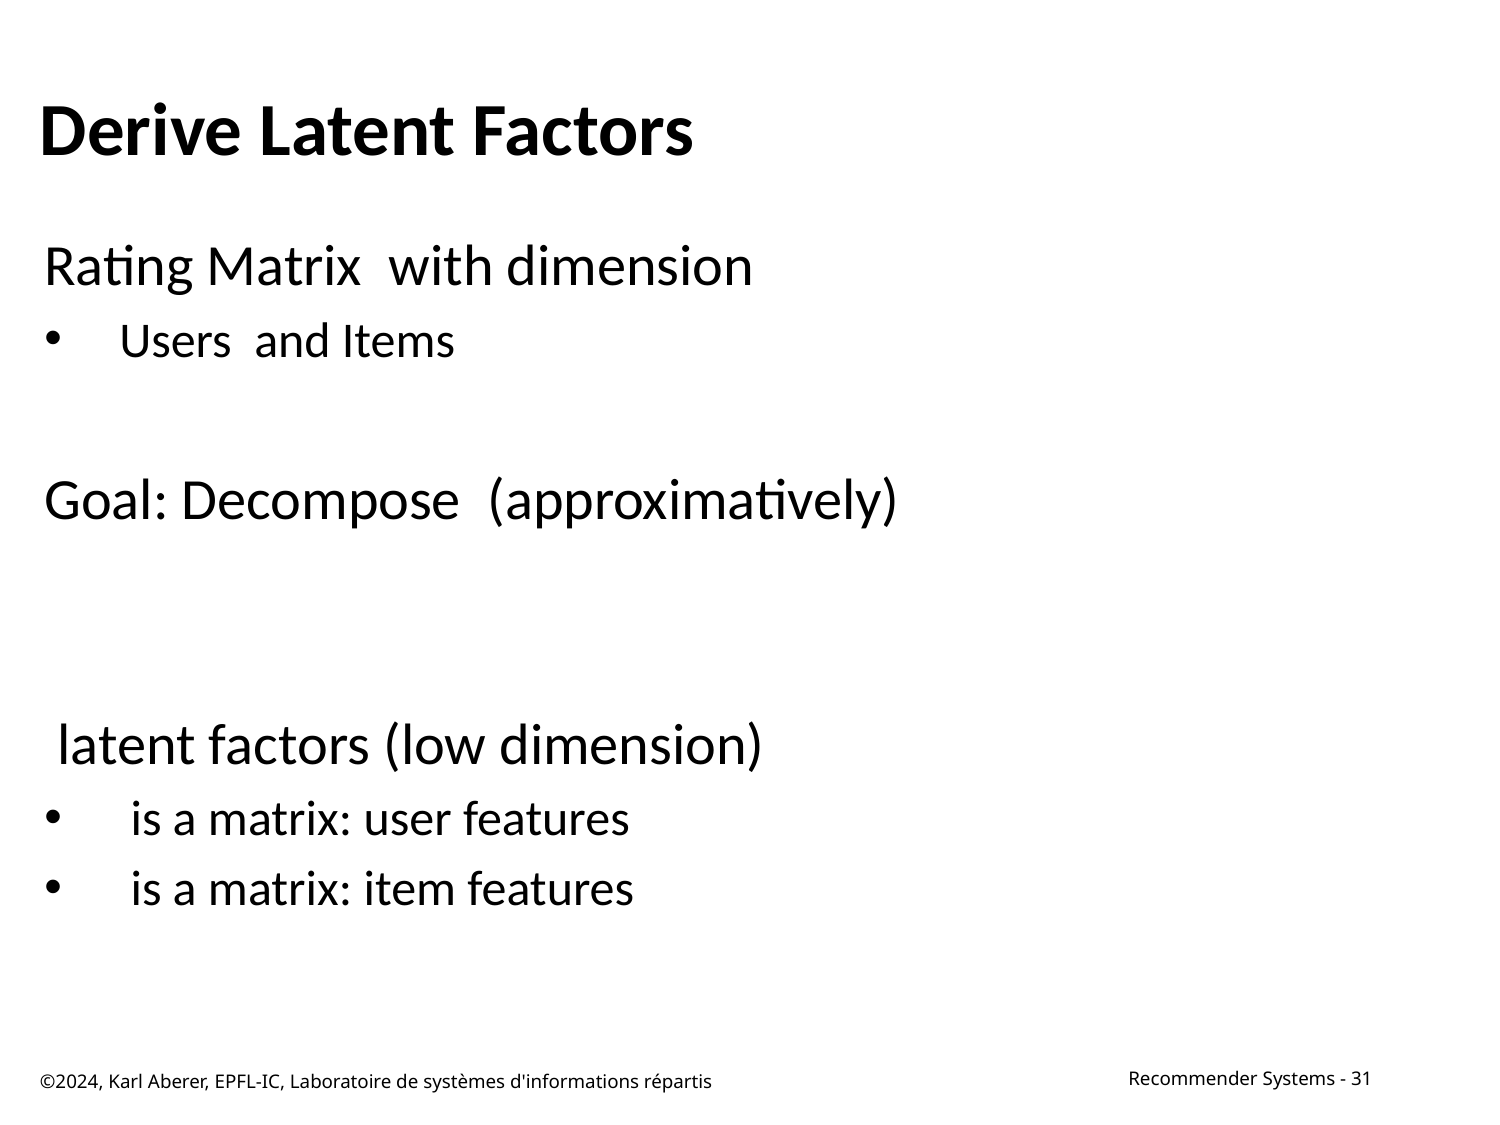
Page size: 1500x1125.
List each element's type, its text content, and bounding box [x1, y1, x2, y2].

title Derive Latent Factors [24, 49, 1388, 201]
footer ©2024, Karl Aberer, EPFL-IC, Laboratoire de systèmes d'informations répartis [24, 1062, 988, 1101]
